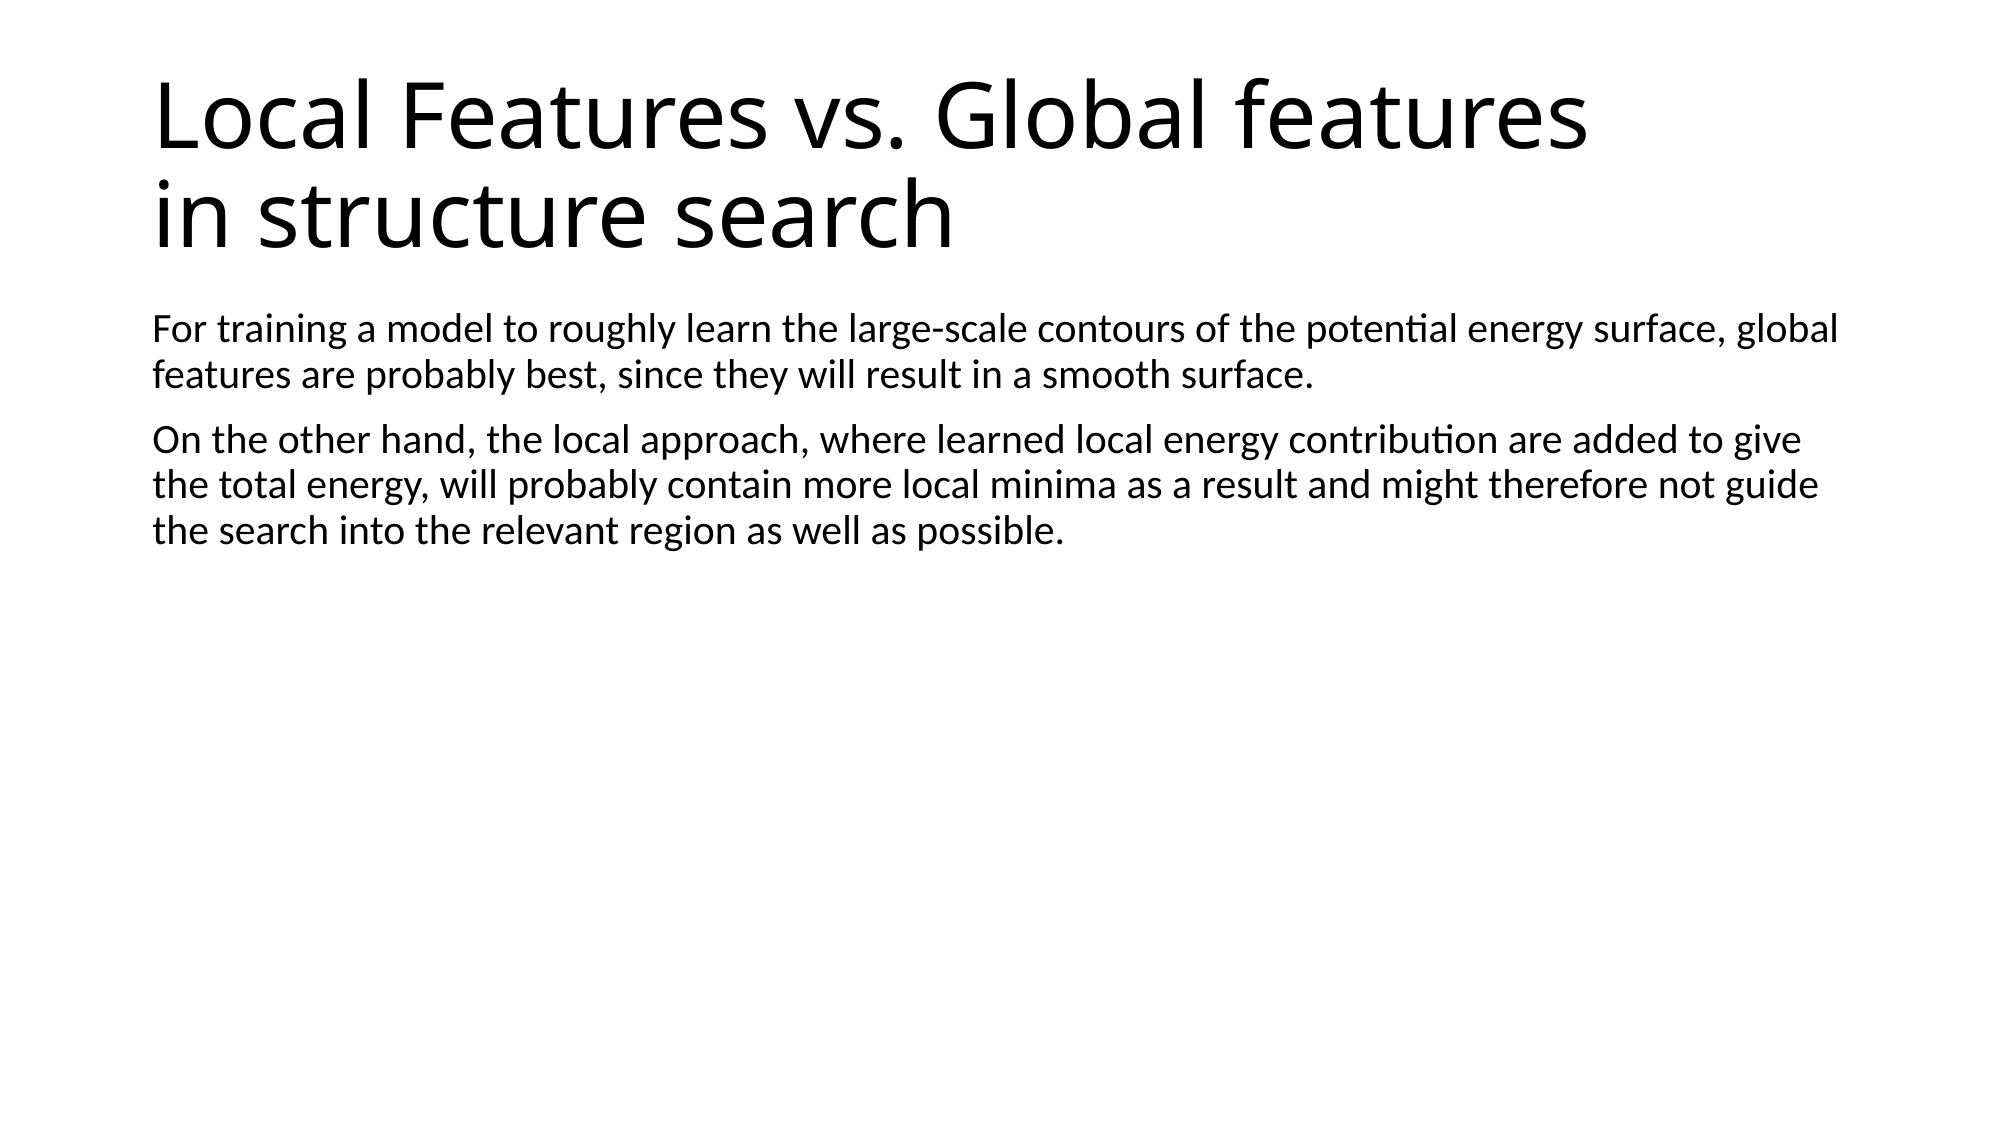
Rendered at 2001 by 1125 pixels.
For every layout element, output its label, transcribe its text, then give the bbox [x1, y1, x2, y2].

title Local Features vs. Global features in structure search [137, 59, 1863, 278]
list For training a model to roughly learn the large-scale contours of the potential energy surface, global features are probably best, since they will result in a smooth surface. On the other hand, the local approach, where learned local energy contribution are added to give the total energy, will probably contain more local minima as a result and might therefore not guide the search into the relevant region as well as possible. [137, 299, 1863, 1014]
